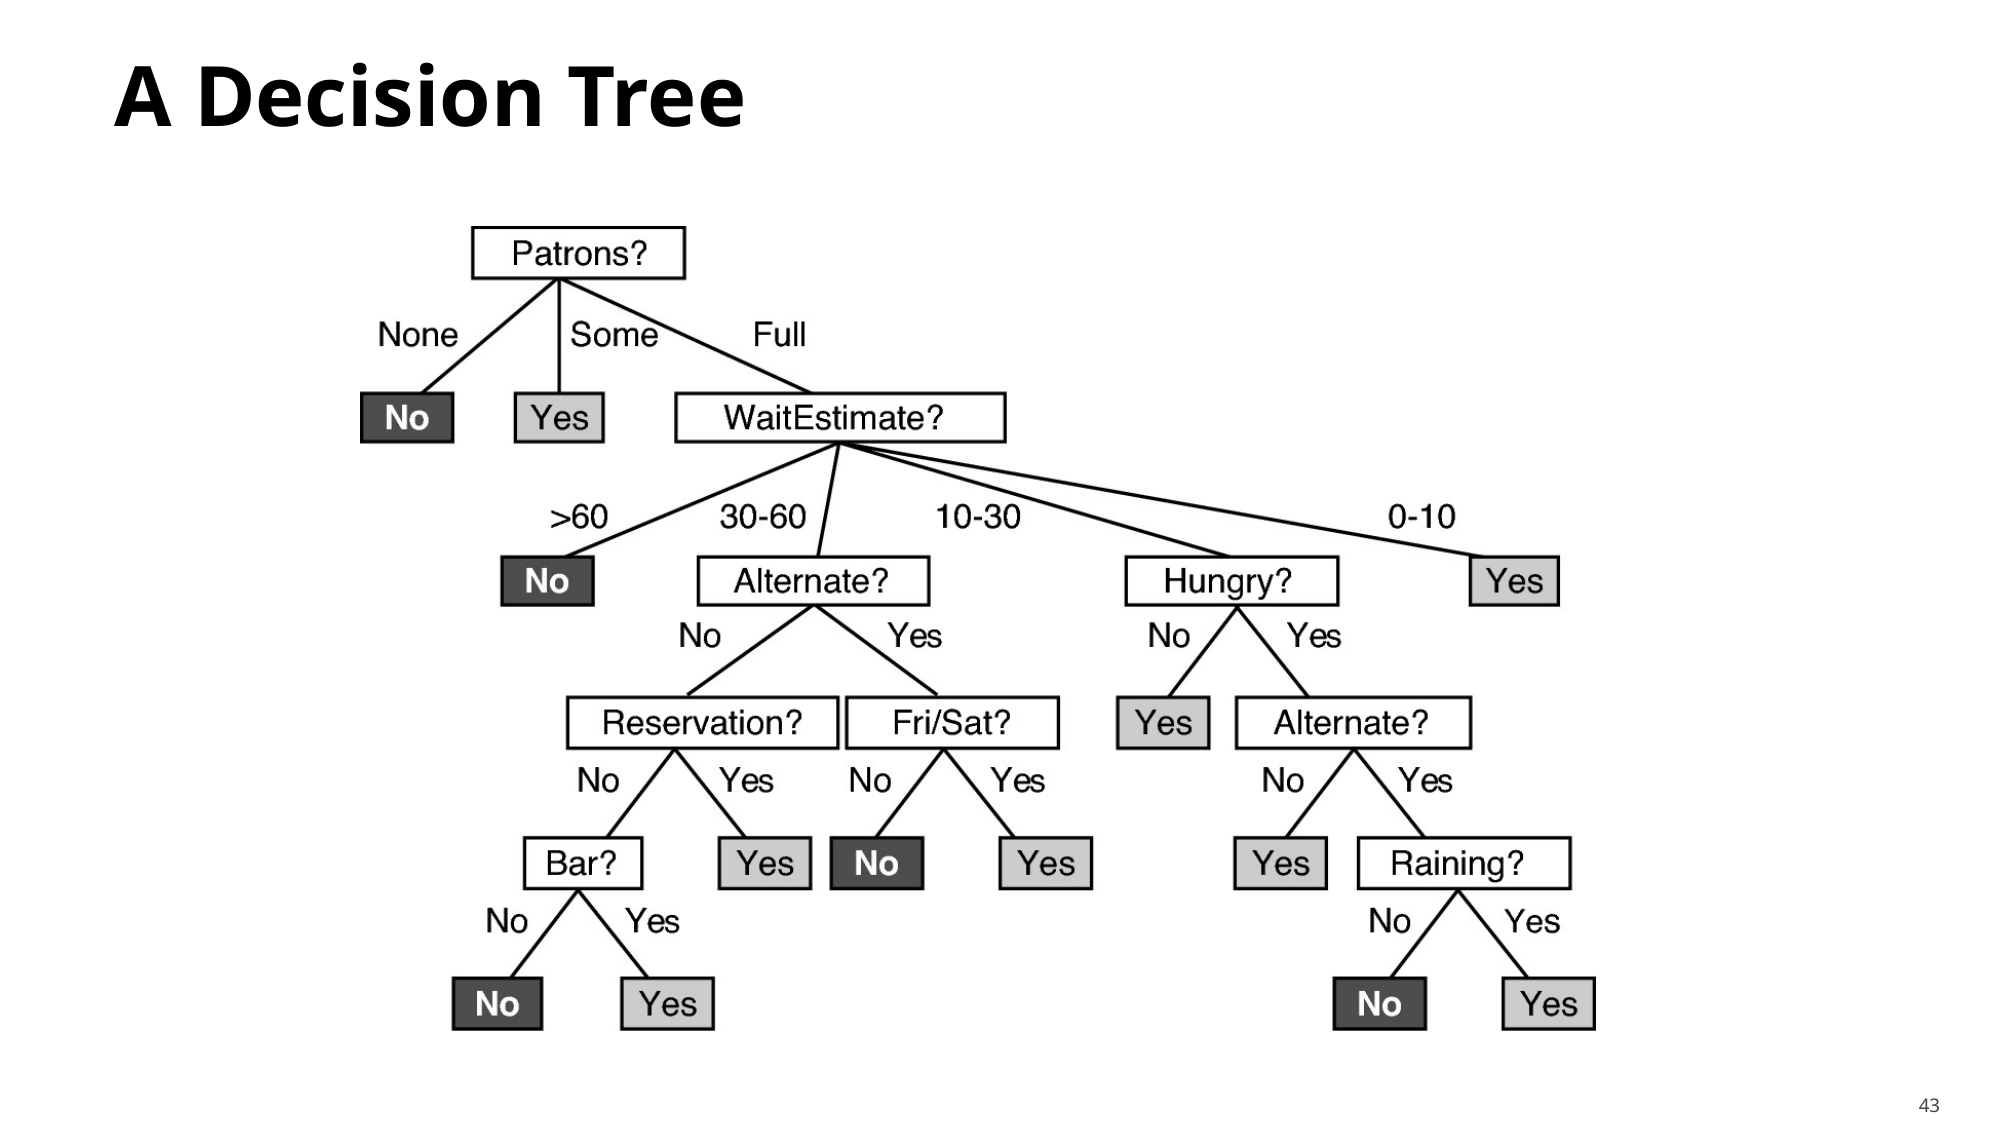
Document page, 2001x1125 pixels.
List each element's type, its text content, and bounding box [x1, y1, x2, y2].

title A Decision Tree [99, 12, 1900, 175]
picture [360, 226, 1596, 1032]
slide_number 43 [1794, 1080, 1955, 1125]
